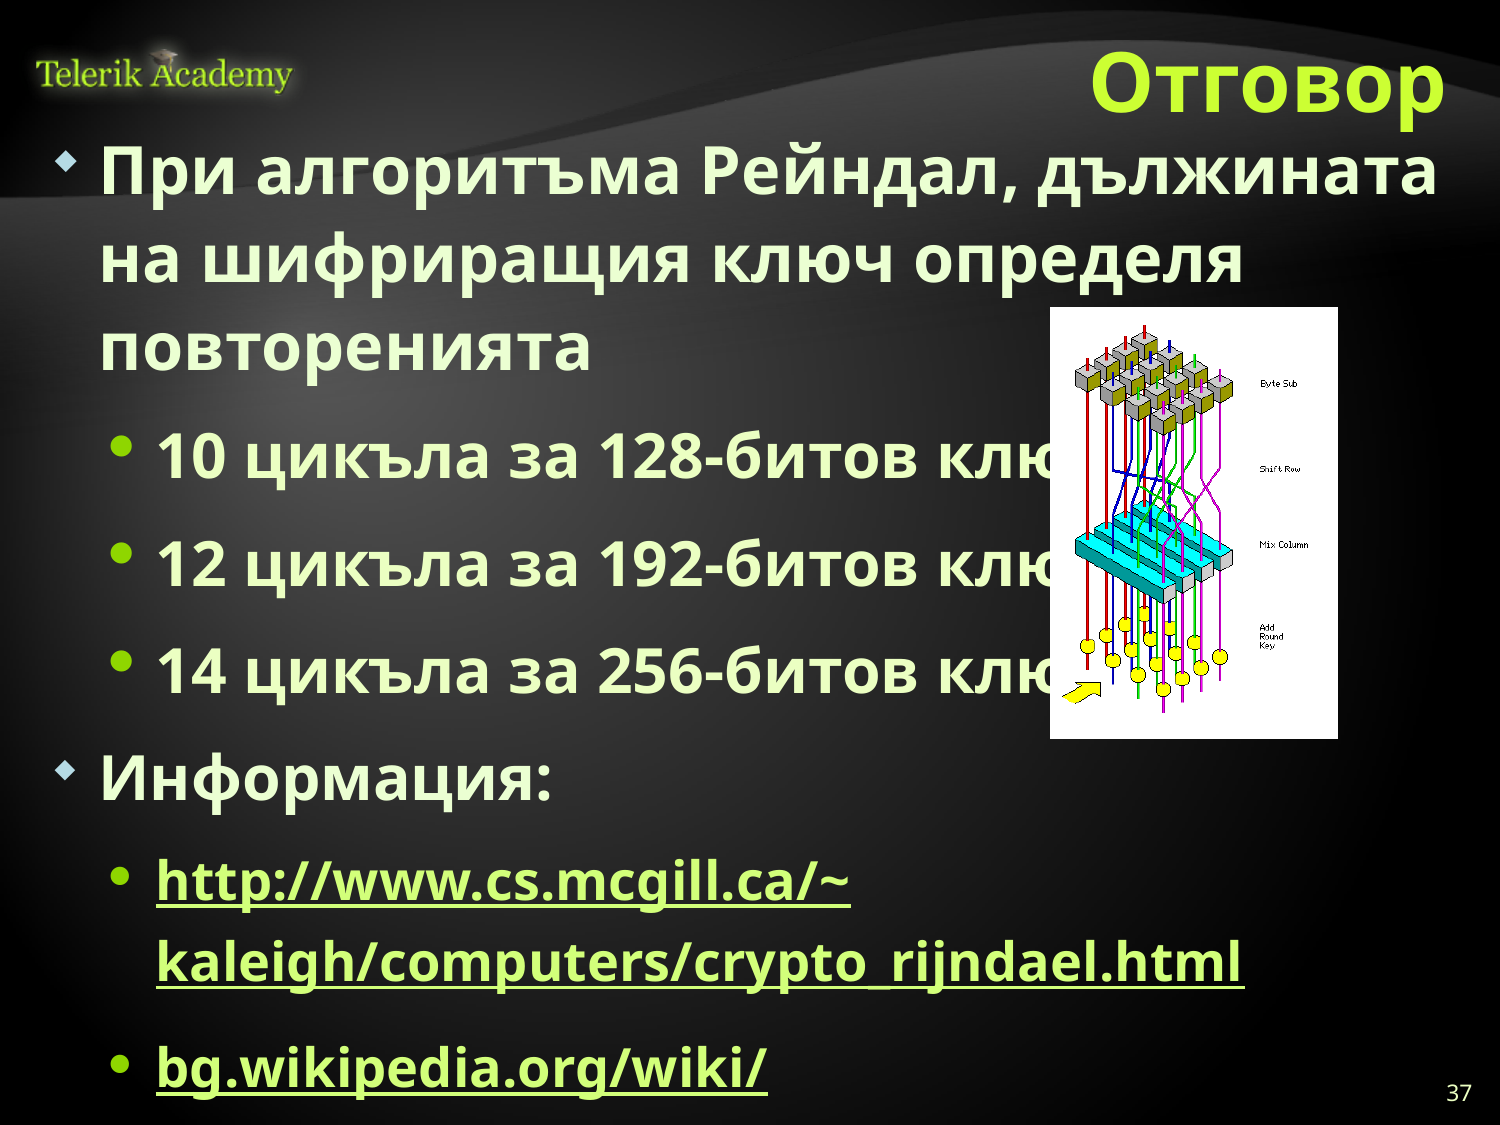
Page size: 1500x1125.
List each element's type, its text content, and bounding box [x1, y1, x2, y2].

slide_number 37 [1412, 1074, 1488, 1113]
list При алгоритъма Рейндал, дължината на шифриращия ключ определя повторенията 10 цикъла за 128-битов ключ 12 цикъла за 192-битов ключ 14 цикъла за 256-битов ключ Информация: http://www.cs.mcgill.ca/~kaleigh/computers/crypto_rijndael.html bg.wikipedia.org/wiki/Advanced_Encryption_Standard en.wikipedia.org/wiki/Advanced_Encryption_Standard [37, 112, 1463, 1088]
title Отговор [300, 12, 1463, 112]
picture [0, 0, 1500, 1125]
